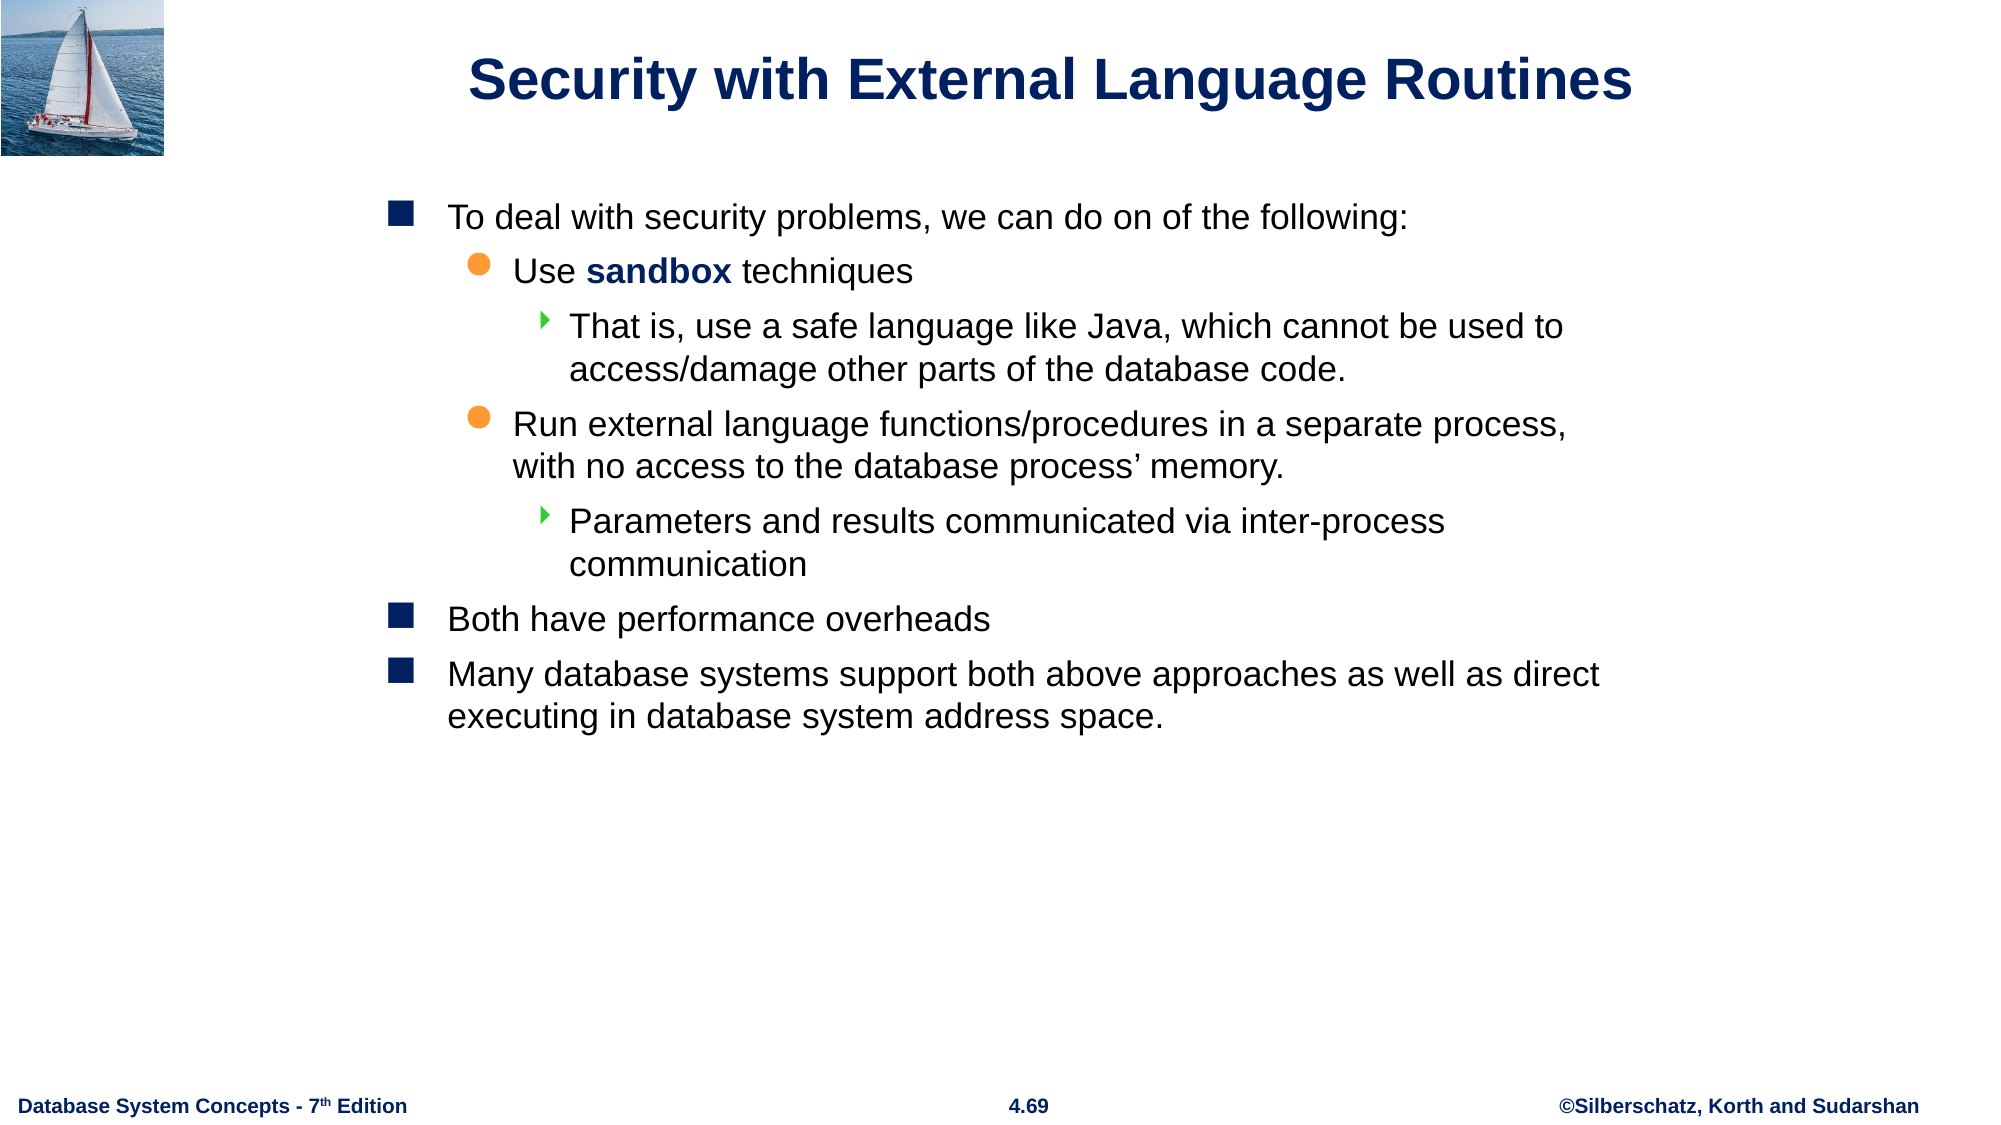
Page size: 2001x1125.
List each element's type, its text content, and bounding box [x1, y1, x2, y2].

title Security with External Language Routines [167, 18, 1935, 120]
list To deal with security problems, we can do on of the following: Use sandbox techniques That is, use a safe language like Java, which cannot be used to access/damage other parts of the database code. Run external language functions/procedures in a separate process, with no access to the database process’ memory. Parameters and results communicated via inter-process communication Both have performance overheads Many database systems support both above approaches as well as direct executing in database system address space. [376, 186, 1651, 991]
picture [1, 0, 164, 156]
